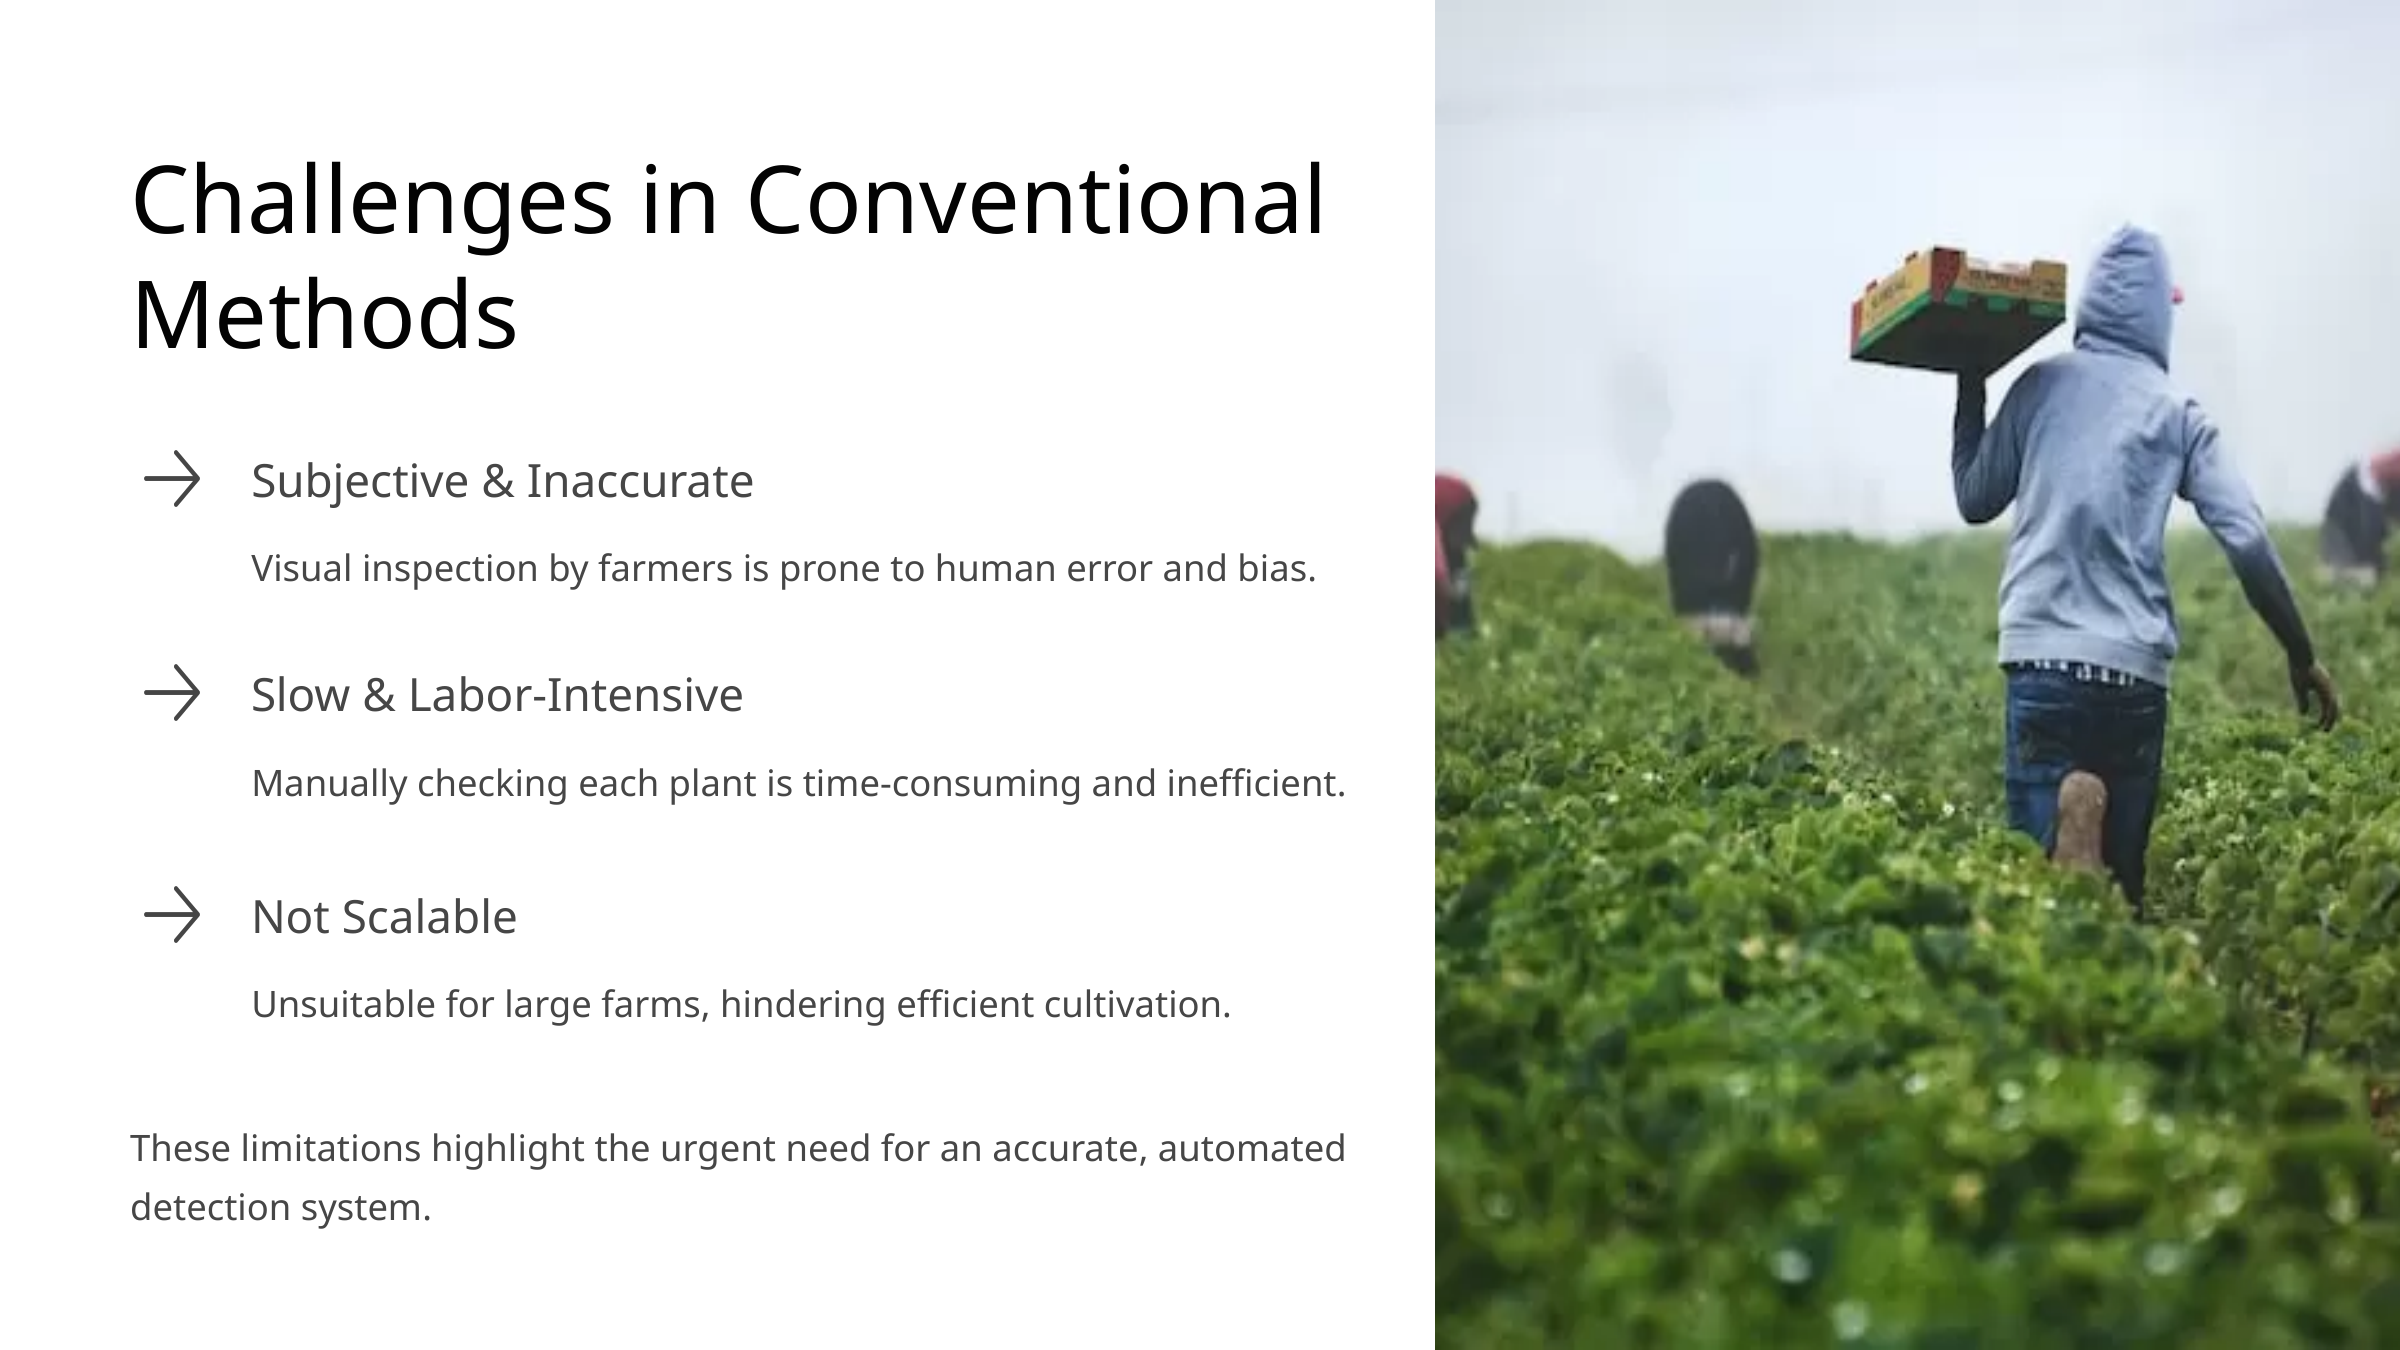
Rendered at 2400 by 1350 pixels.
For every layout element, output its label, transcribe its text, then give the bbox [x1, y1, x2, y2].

text_box Slow & Labor-Intensive [251, 663, 773, 722]
text_box Unsuitable for large farms, hindering efficient cultivation. [251, 965, 1370, 1026]
text_box Challenges in Conventional Methods [130, 136, 1370, 369]
picture [1435, 0, 2400, 1350]
text_box Subjective & Inaccurate [251, 449, 789, 508]
picture [144, 450, 200, 507]
text_box These limitations highlight the urgent need for an accurate, automated detection system. [130, 1109, 1370, 1229]
picture [144, 886, 200, 943]
text_box Manually checking each plant is time-consuming and inefficient. [251, 744, 1370, 864]
text_box Not Scalable [251, 885, 717, 944]
picture [144, 664, 200, 721]
text_box Visual inspection by farmers is prone to human error and bias. [251, 529, 1370, 590]
